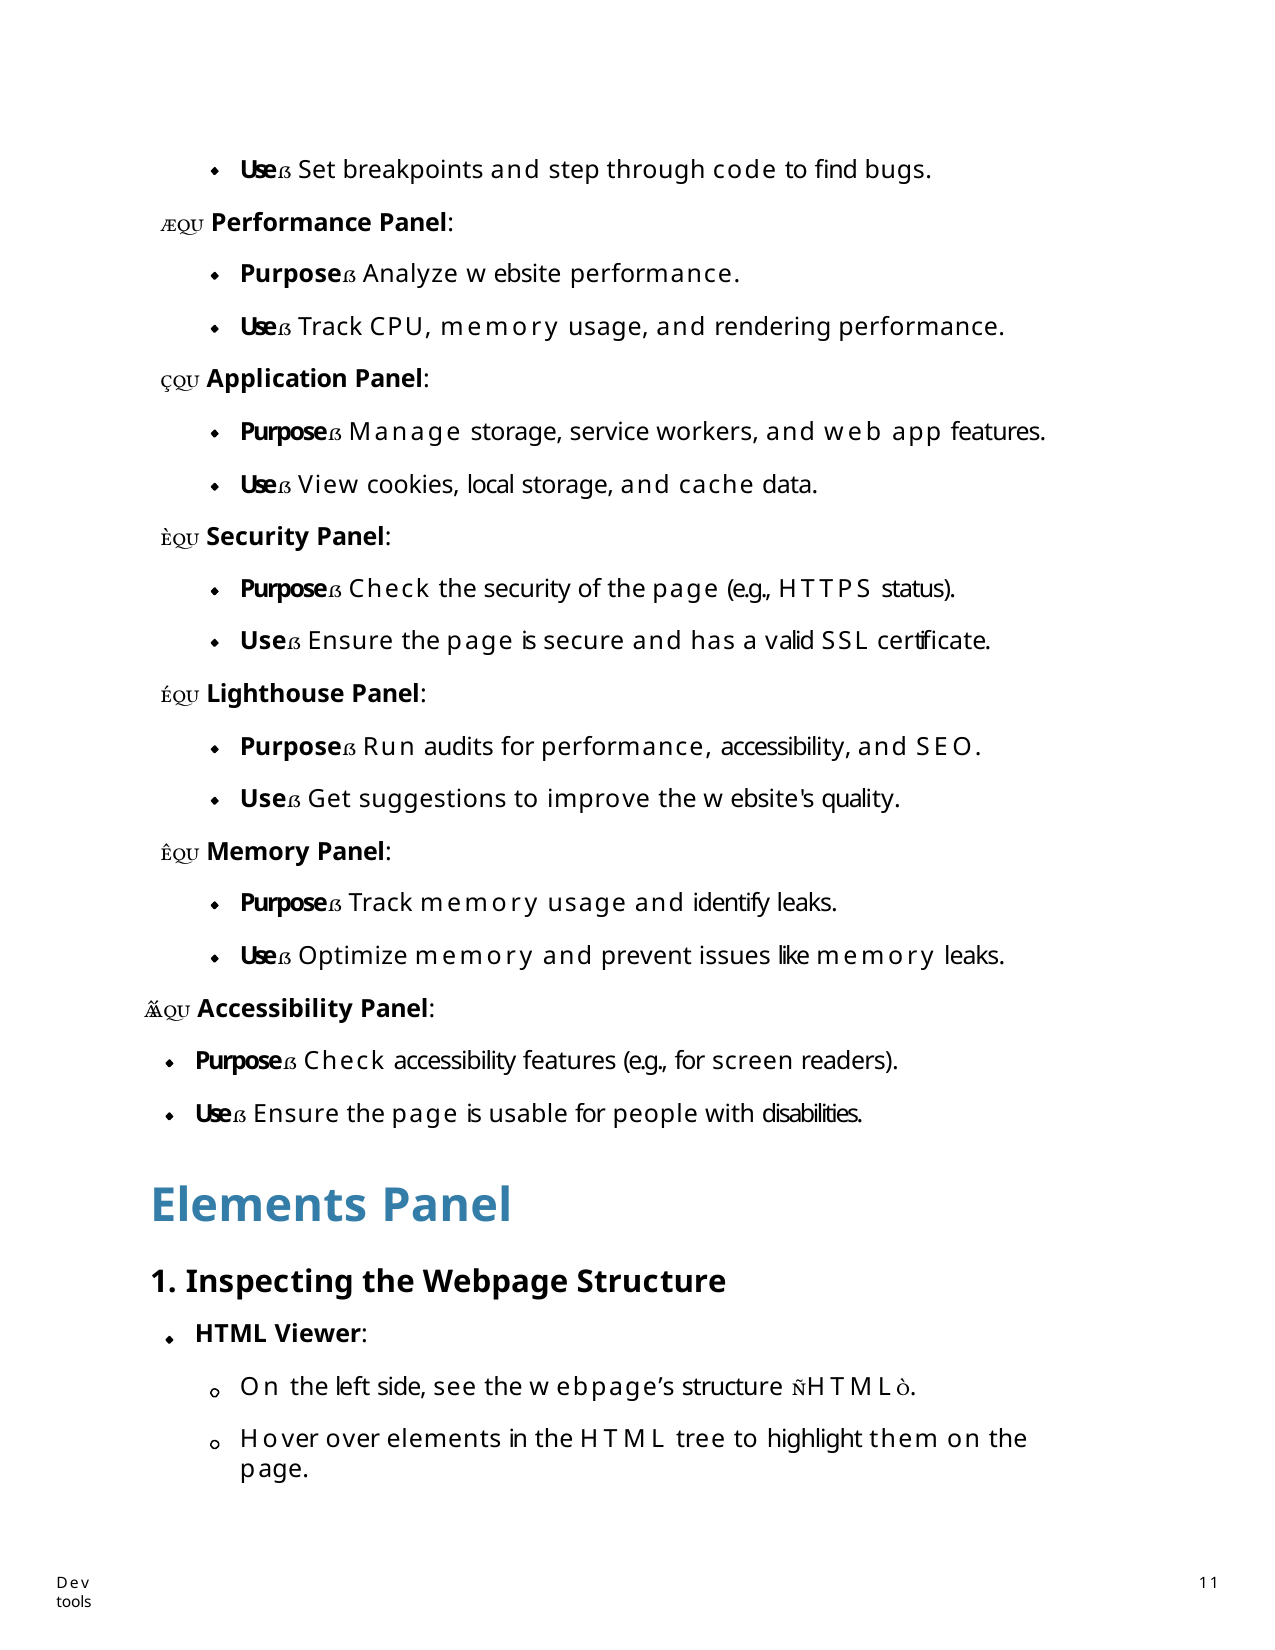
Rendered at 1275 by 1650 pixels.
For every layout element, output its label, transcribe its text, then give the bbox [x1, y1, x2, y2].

slide_number 34 [1192, 1571, 1225, 1650]
footer Dev tools [54, 1571, 128, 1650]
text_box Use Set breakpoints and step through code to find bugs.  Performance Panel: Purpose Analyze website performance. Use Track CPU, memory usage, and rendering performance.  Application Panel: Purpose Manage storage, service workers, and web app features. Use View cookies, local storage, and cache data.  Security Panel: Purpose Check the security of the page (e.g., HTTPS status). Use Ensure the page is secure and has a valid SSL certificate.  Lighthouse Panel: Purpose Run audits for performance, accessibility, and SEO. Use Get suggestions to improve the website's quality.  Memory Panel: Purpose Track memory usage and identify leaks. Use Optimize memory and prevent issues like memory leaks.  Accessibility Panel: Purpose Check accessibility features (e.g., for screen readers). Use Ensure the page is usable for people with disabilities. Elements Panel 1. Inspecting the Webpage Structure HTML Viewer: On the left side, see the webpageʼs structure HTML. Hover over elements in the HTML tree to highlight them on the page. [142, 151, 1051, 1483]
